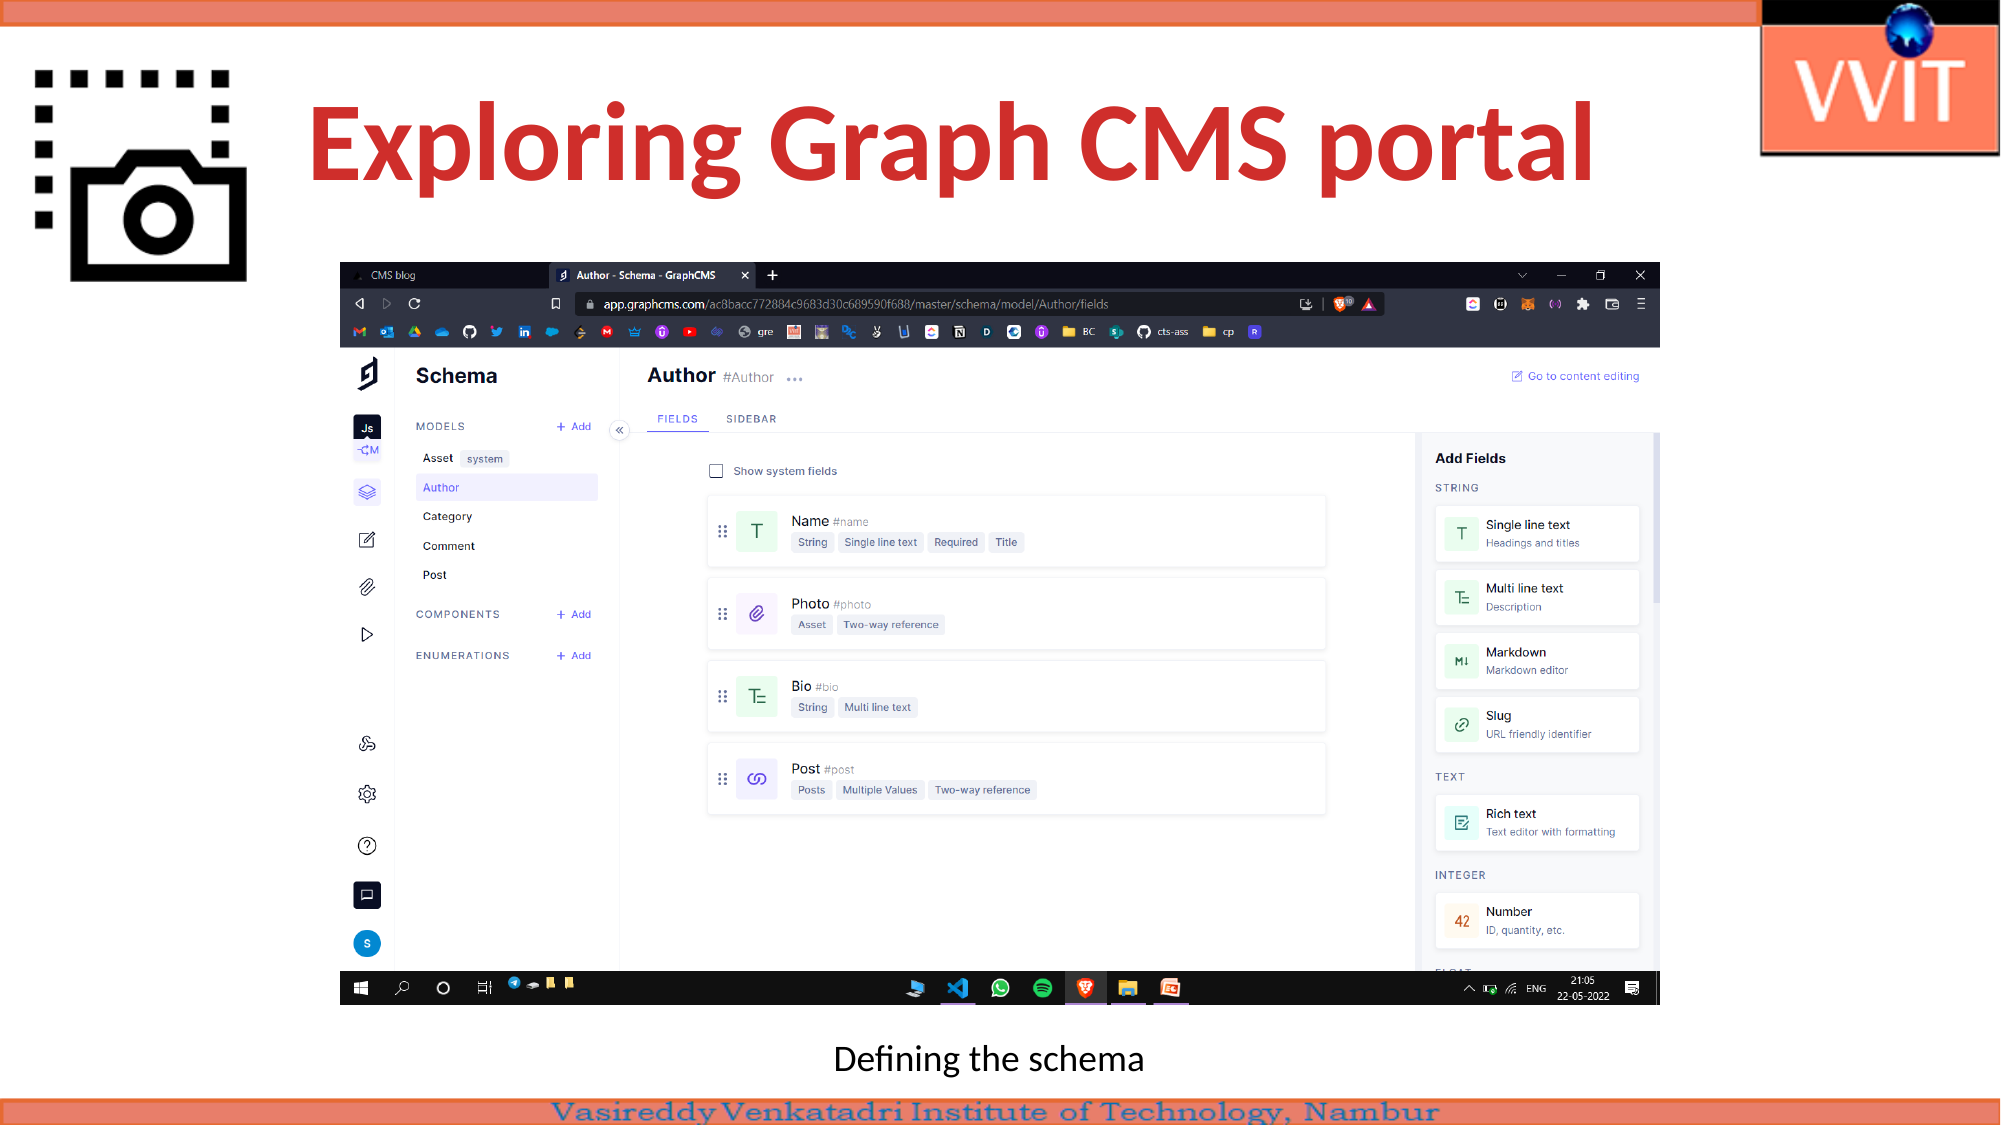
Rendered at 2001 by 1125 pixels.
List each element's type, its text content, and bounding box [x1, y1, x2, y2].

picture [0, 0, 2001, 1125]
text_box Exploring Graph CMS portal [292, 60, 1614, 211]
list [339, 262, 1661, 1006]
text_box Defining the schema [819, 1026, 1419, 1087]
